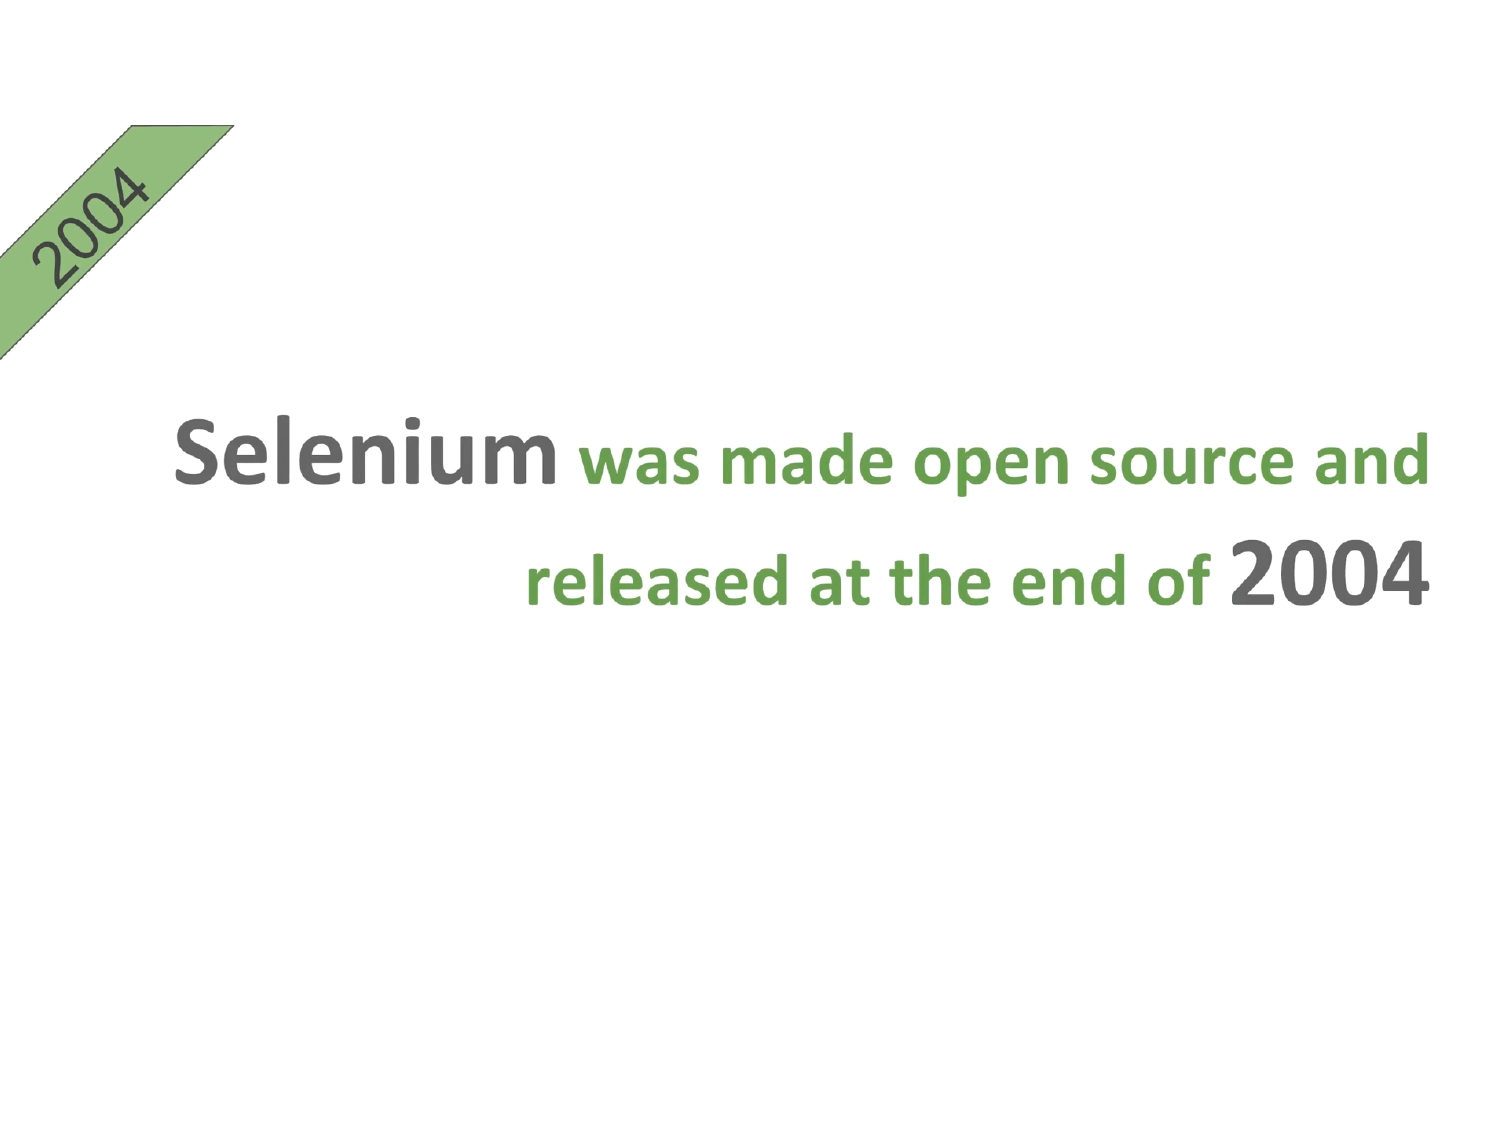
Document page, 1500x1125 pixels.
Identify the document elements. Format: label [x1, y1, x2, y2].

picture [0, 124, 1500, 973]
